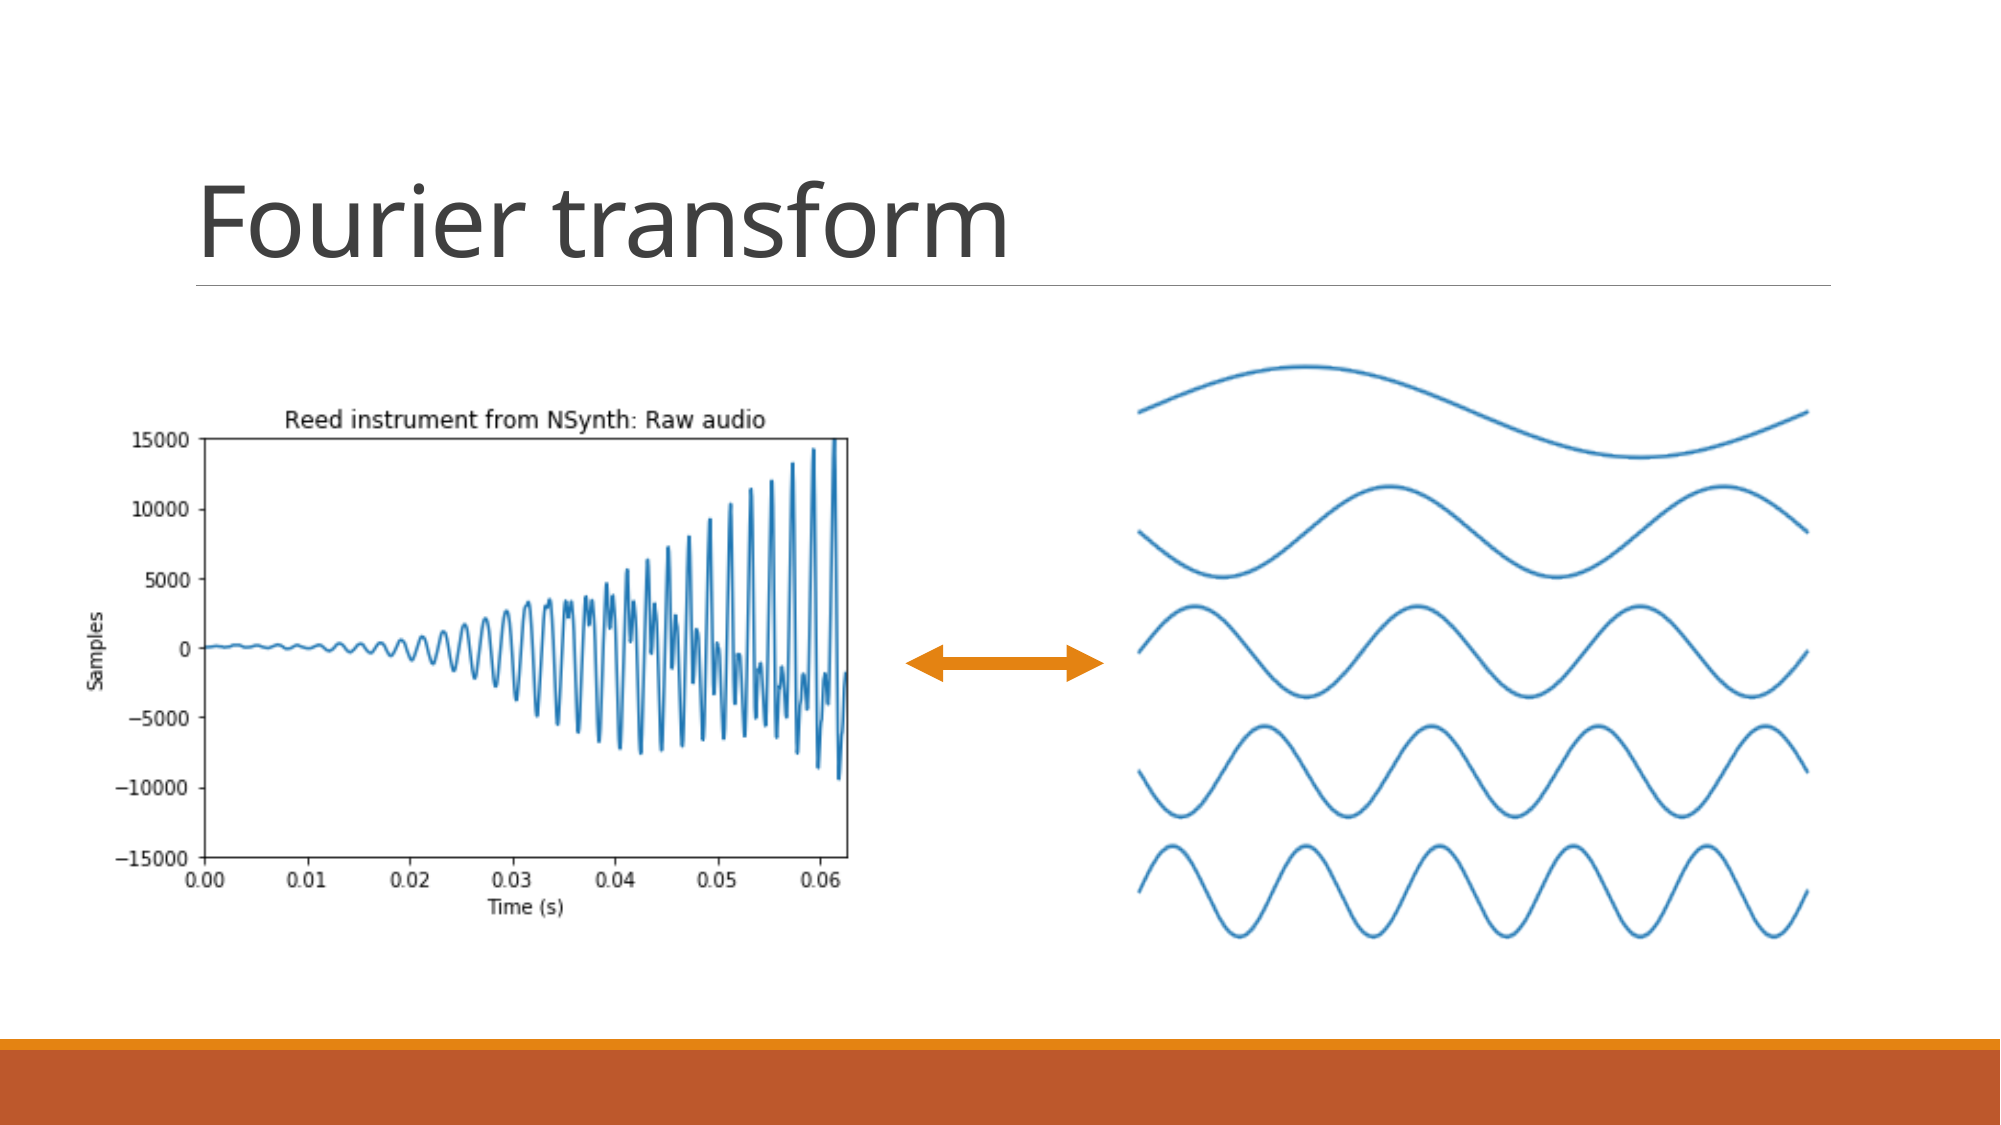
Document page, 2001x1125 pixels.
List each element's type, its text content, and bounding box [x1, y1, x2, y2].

title Fourier transform [180, 47, 1830, 285]
picture [73, 396, 866, 931]
picture [988, 270, 1936, 1038]
